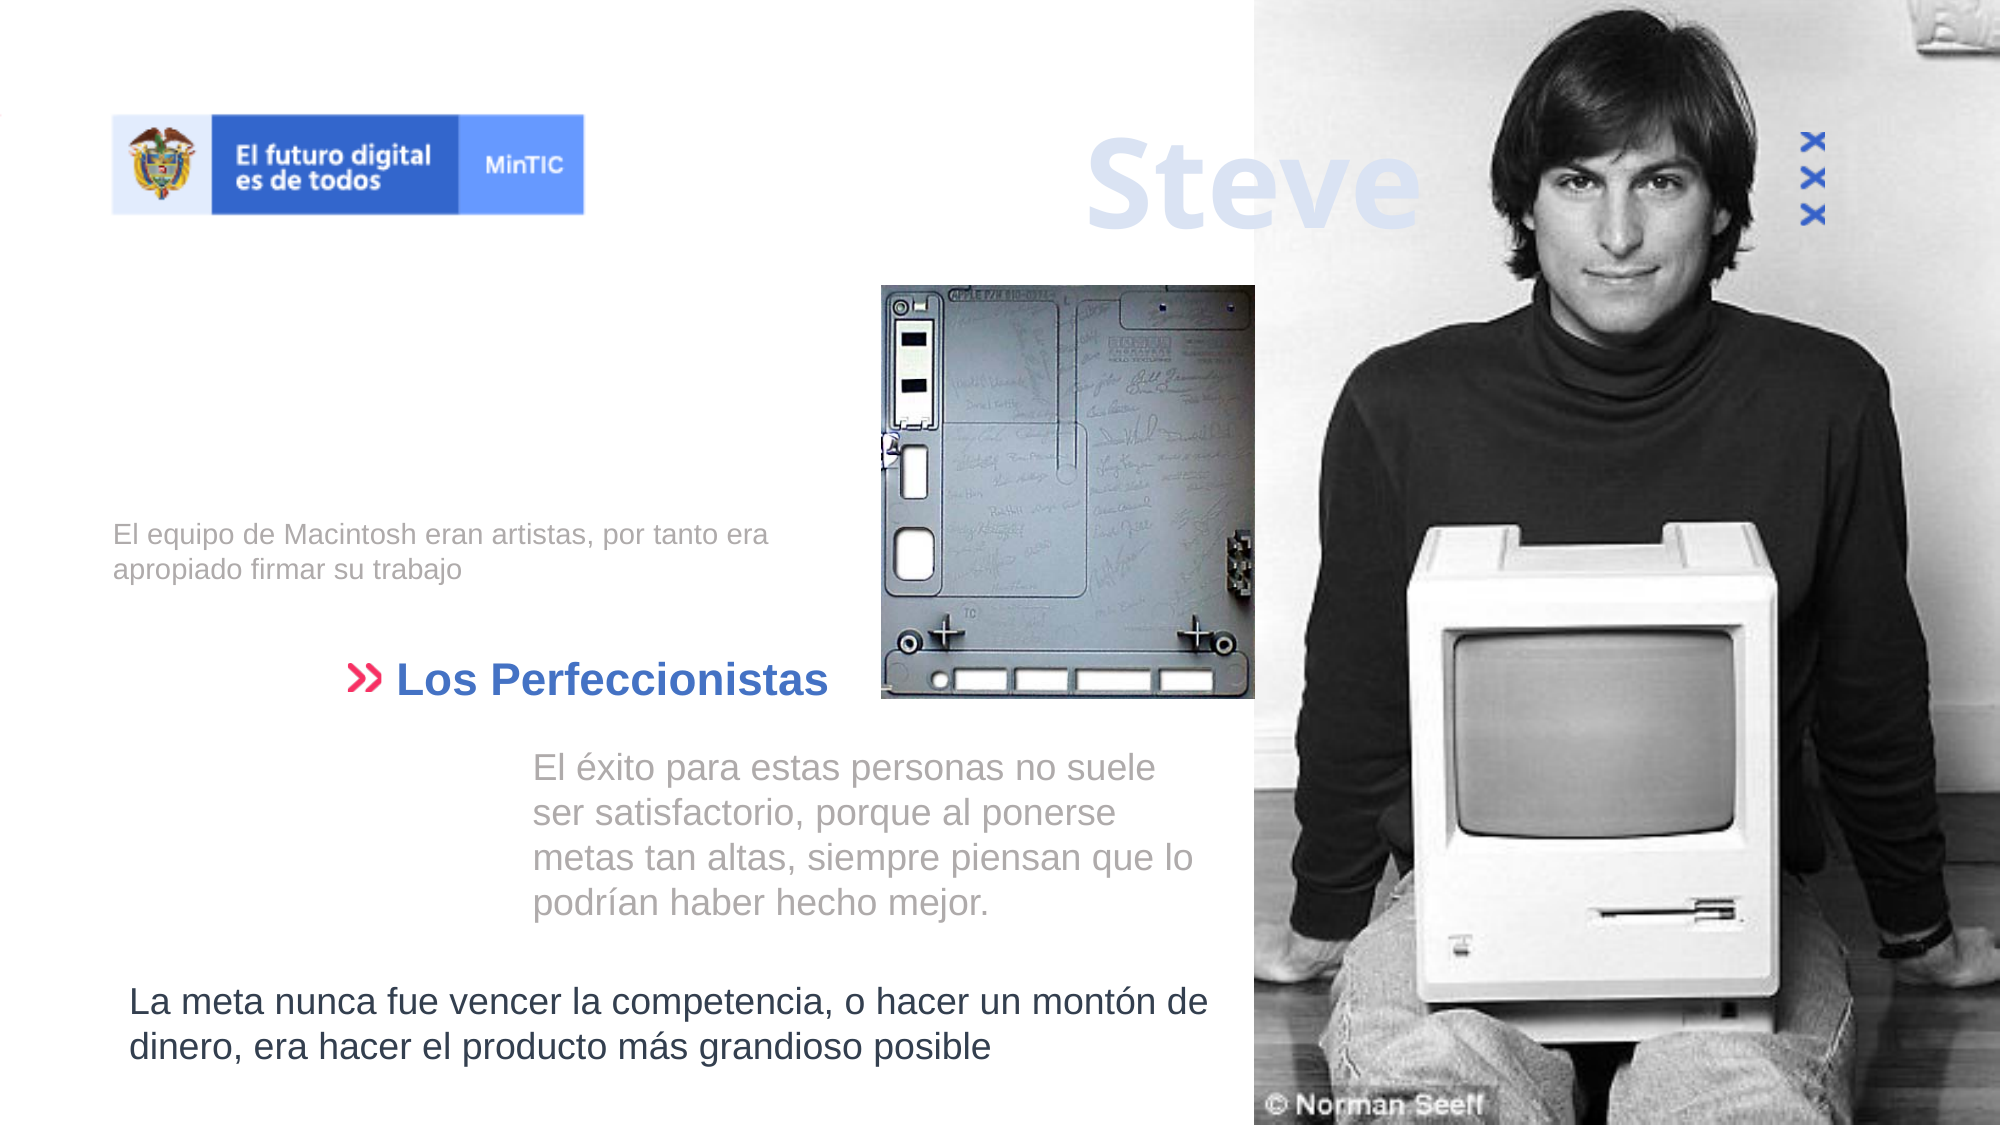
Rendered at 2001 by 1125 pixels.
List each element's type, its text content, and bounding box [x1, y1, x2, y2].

picture [0, 0, 2000, 1125]
text_box El equipo de Macintosh eran artistas, por tanto era apropiado firmar su trabajo [98, 508, 867, 593]
text_box La meta nunca fue vencer la competencia, o hacer un montón de dinero, era hacer el producto más grandioso posible [114, 969, 1224, 1075]
text_box Los Perfeccionistas [381, 642, 854, 713]
text_box El éxito para estas personas no suele ser satisfactorio, porque al ponerse metas tan altas, siempre piensan que lo podrían haber hecho mejor. [517, 735, 1224, 931]
text_box Steve [1029, 95, 1254, 261]
